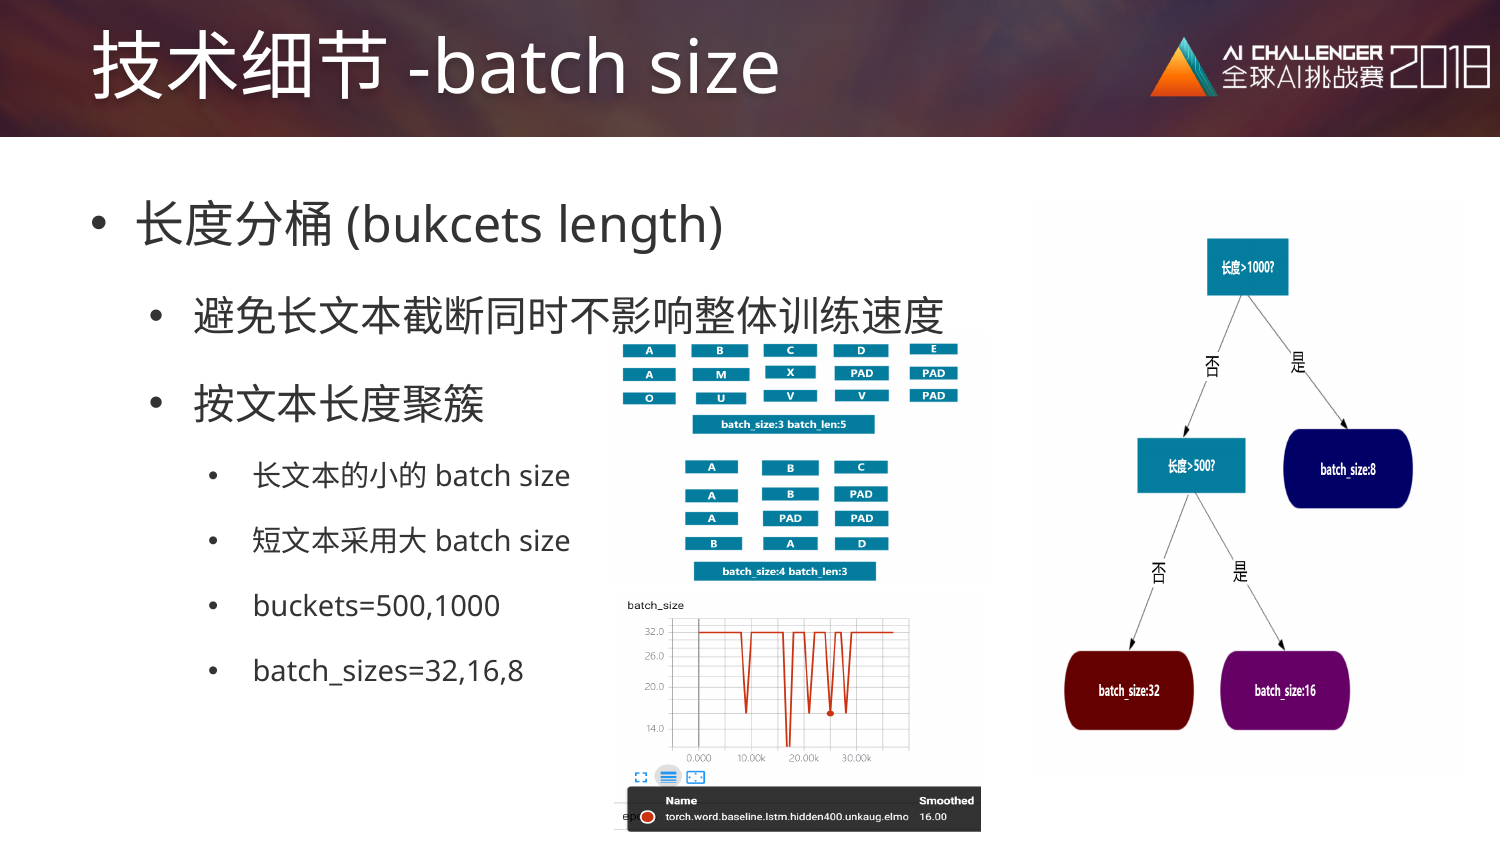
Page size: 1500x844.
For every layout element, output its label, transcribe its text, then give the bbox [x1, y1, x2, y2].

list 长度分桶(bukcets length) 避免长文本截断同时不影响整体训练速度 按文本长度聚簇 长文本的小的batch size 短文本采用大batch size buckets=500,1000 batch_sizes=32,16,8 [75, 155, 1425, 765]
picture [0, 0, 1500, 137]
title 技术细节-batch size [75, 0, 1425, 119]
picture [613, 592, 981, 832]
picture [1033, 197, 1465, 774]
picture [613, 334, 987, 586]
